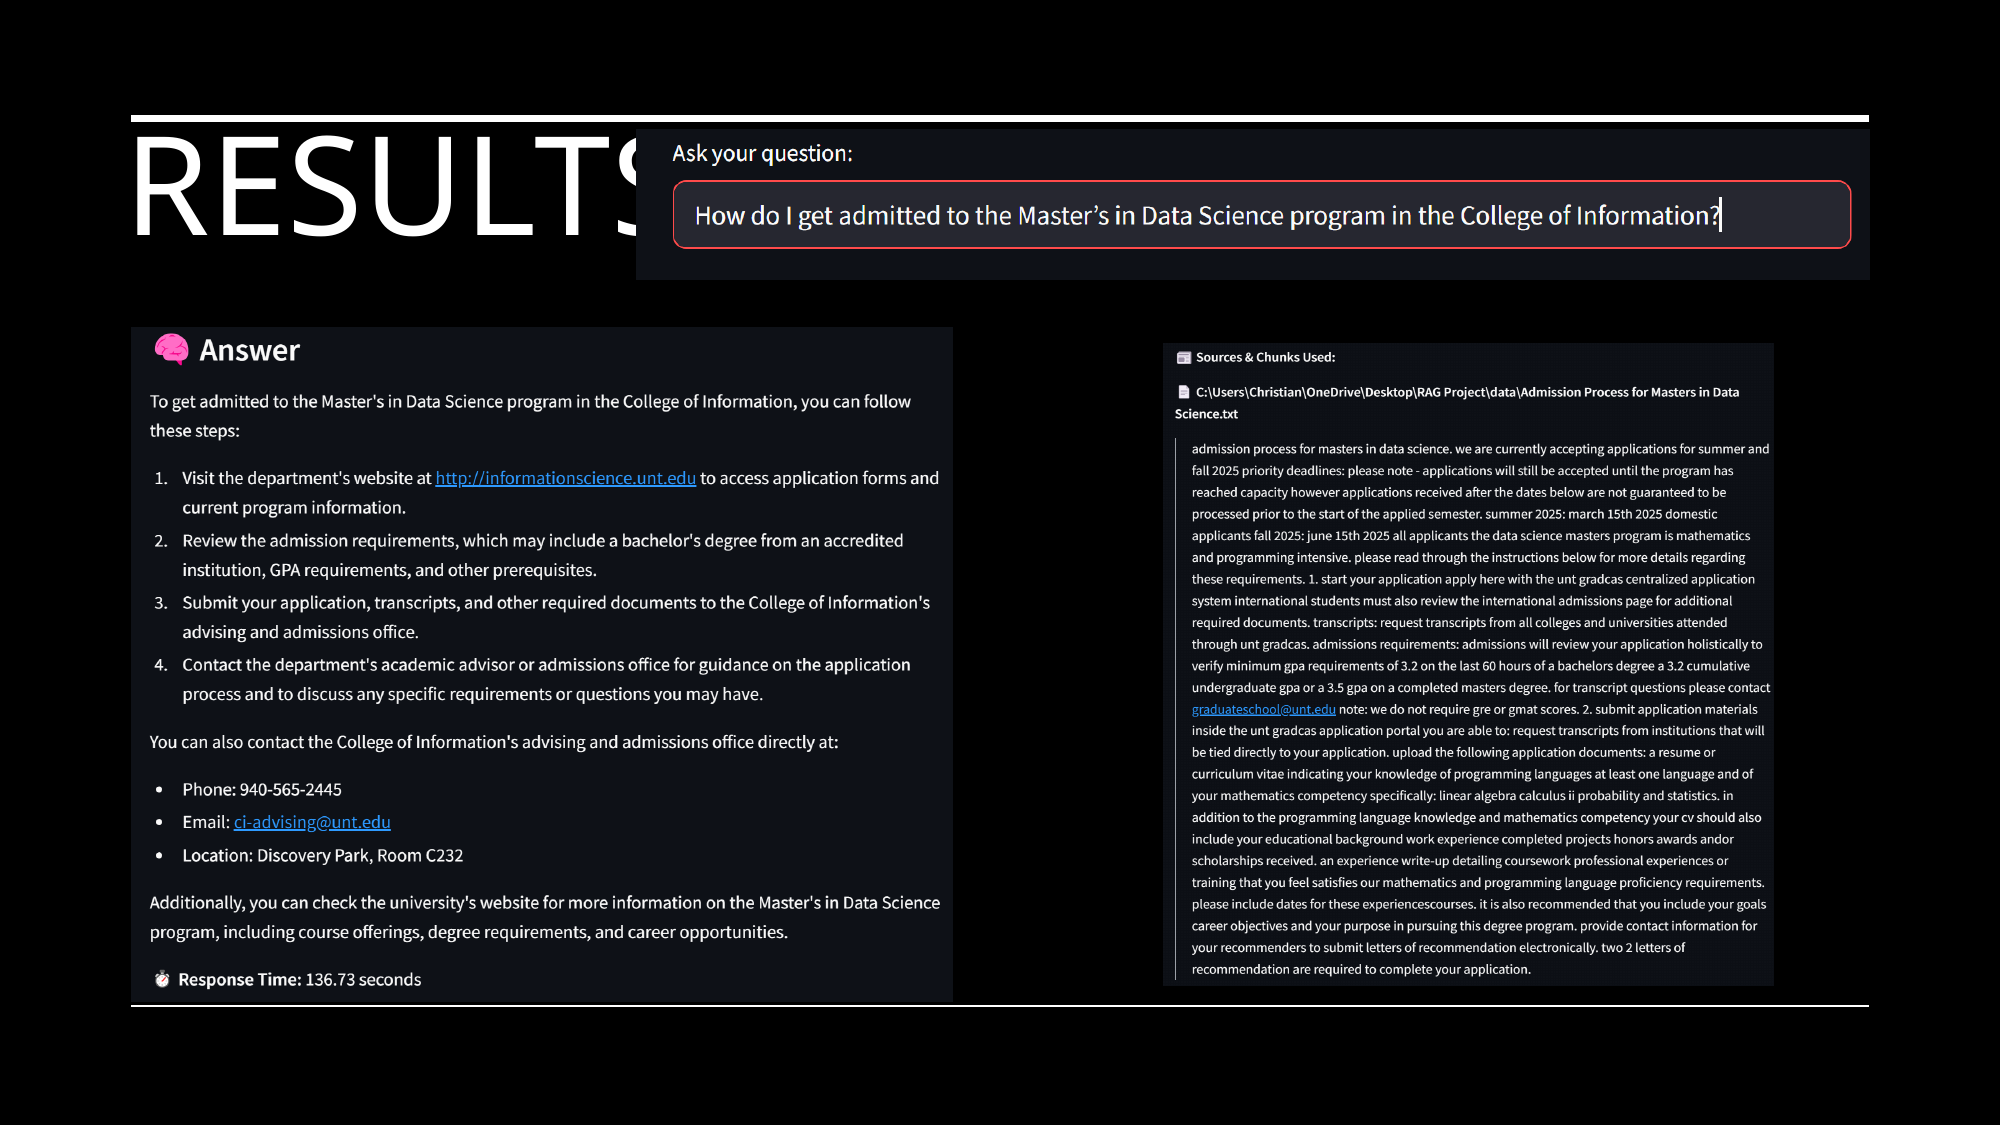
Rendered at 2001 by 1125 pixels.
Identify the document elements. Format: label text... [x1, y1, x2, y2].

text_box [0, 0, 2000, 1125]
picture [131, 327, 953, 1002]
picture [1163, 343, 1774, 986]
picture [636, 129, 1870, 281]
title Results [109, 90, 1796, 292]
